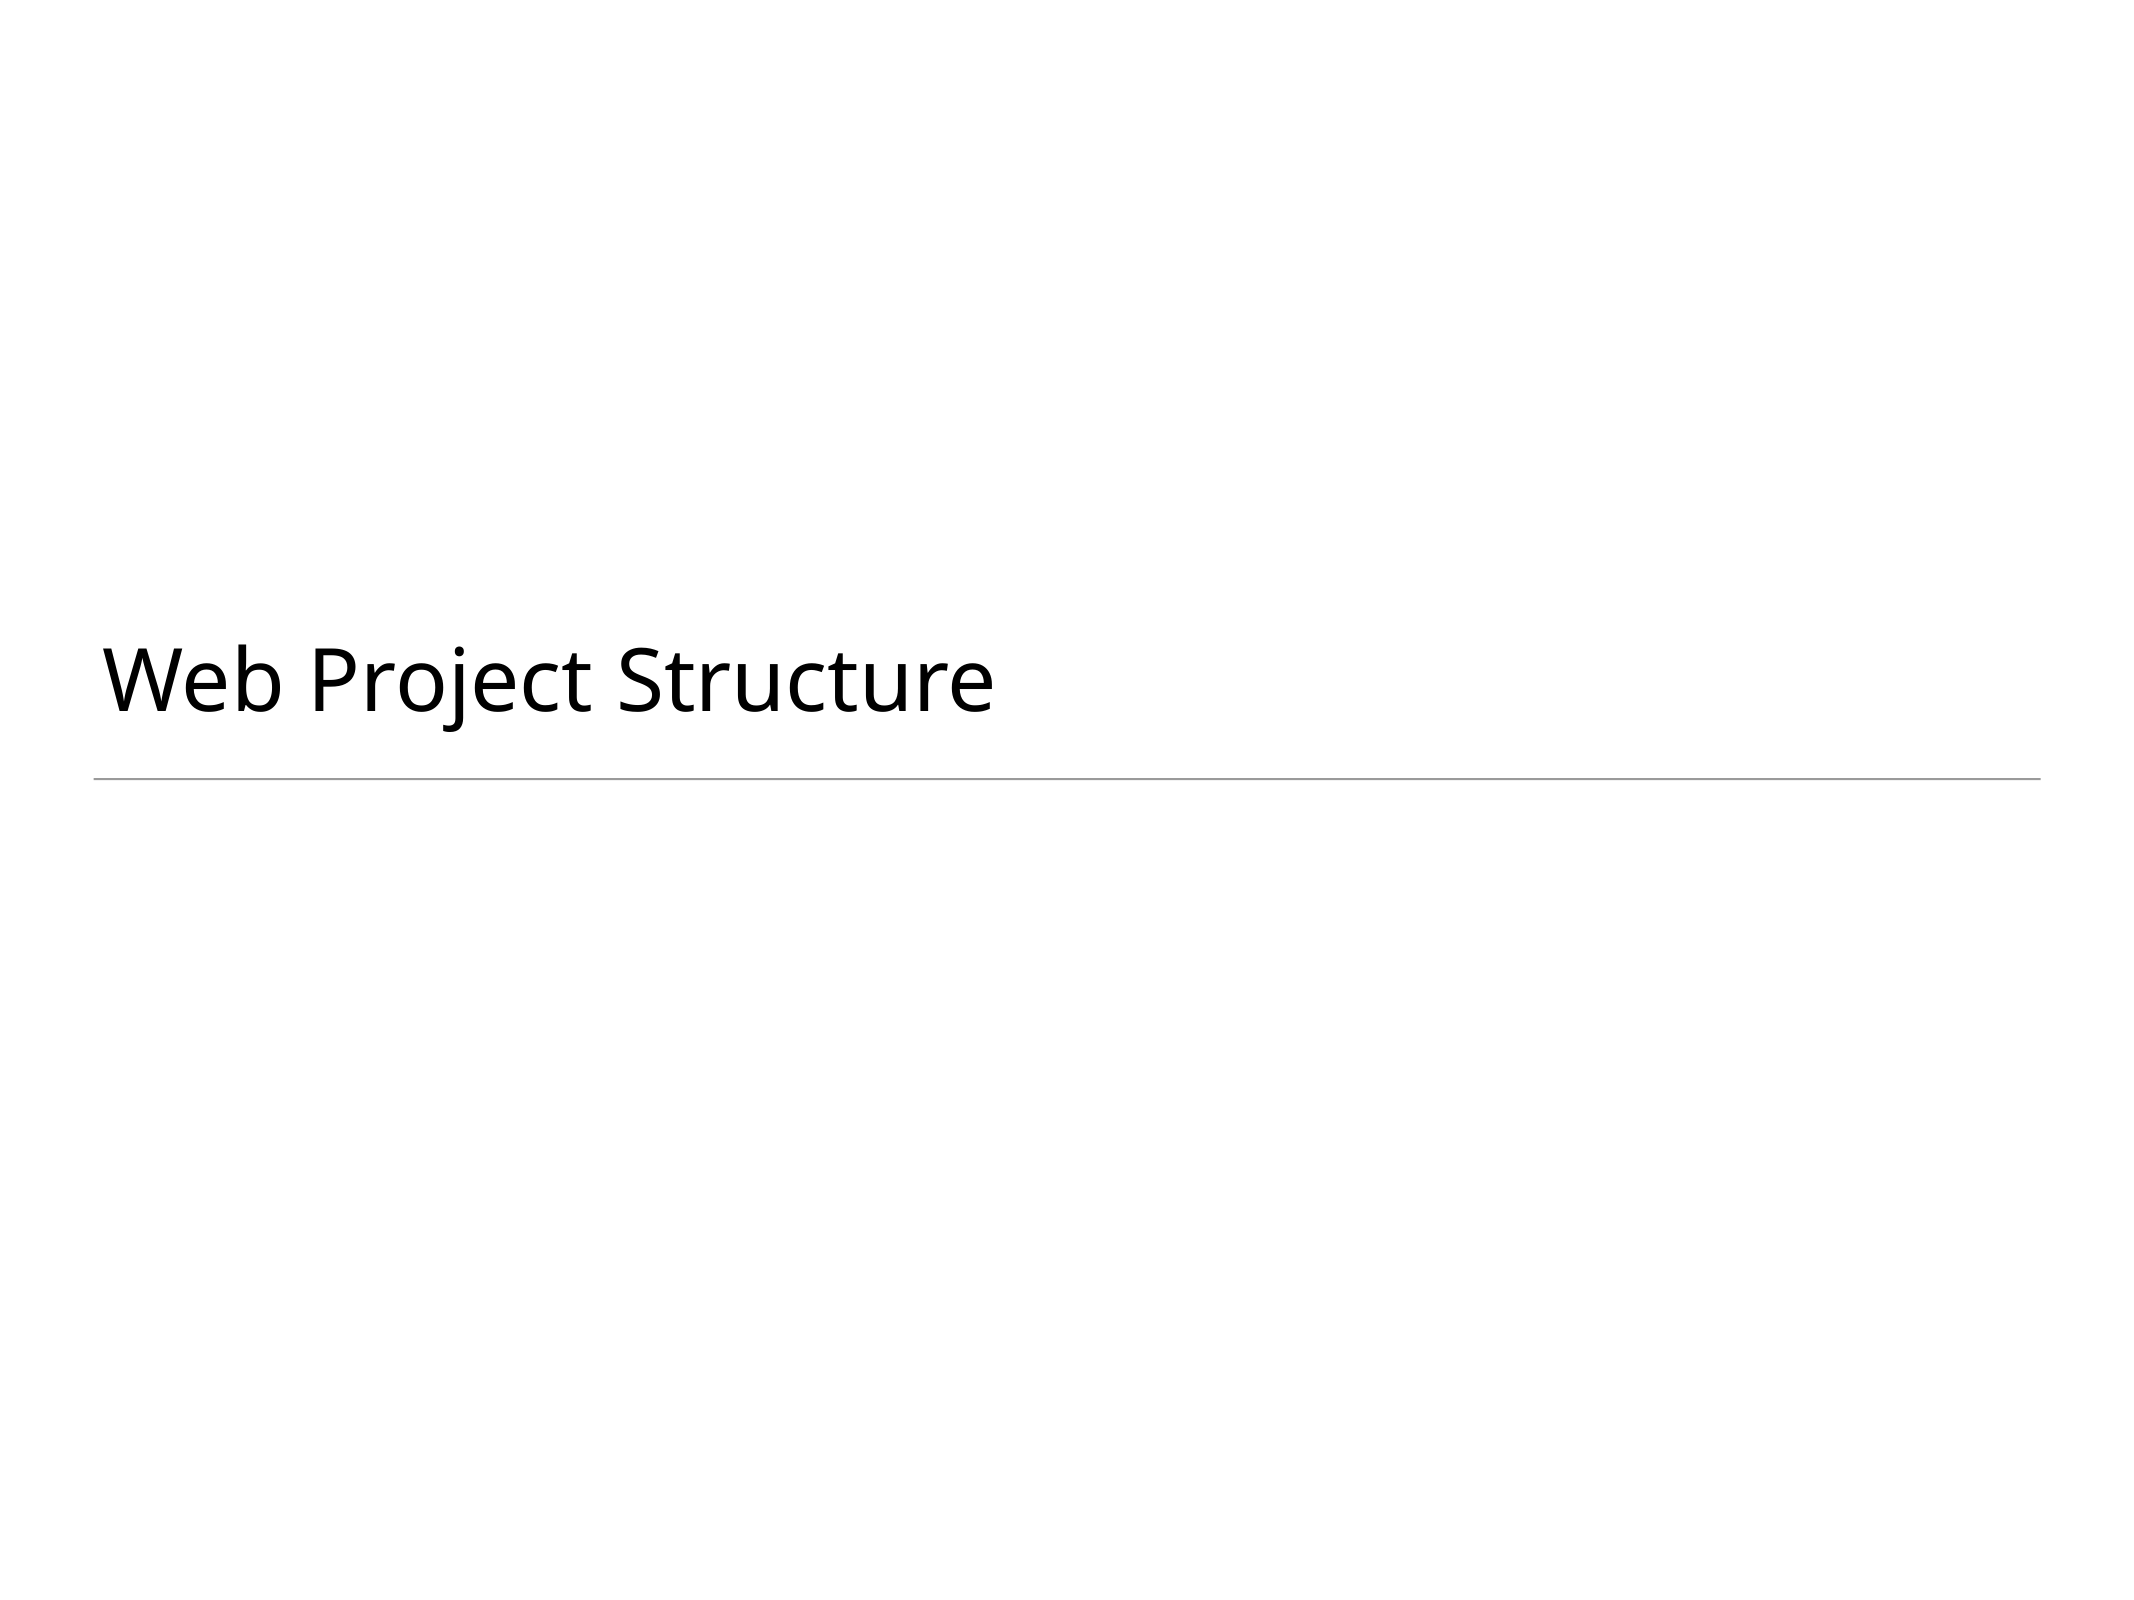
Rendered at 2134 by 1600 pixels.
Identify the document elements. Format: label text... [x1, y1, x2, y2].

title Web Project Structure [93, 216, 2041, 738]
